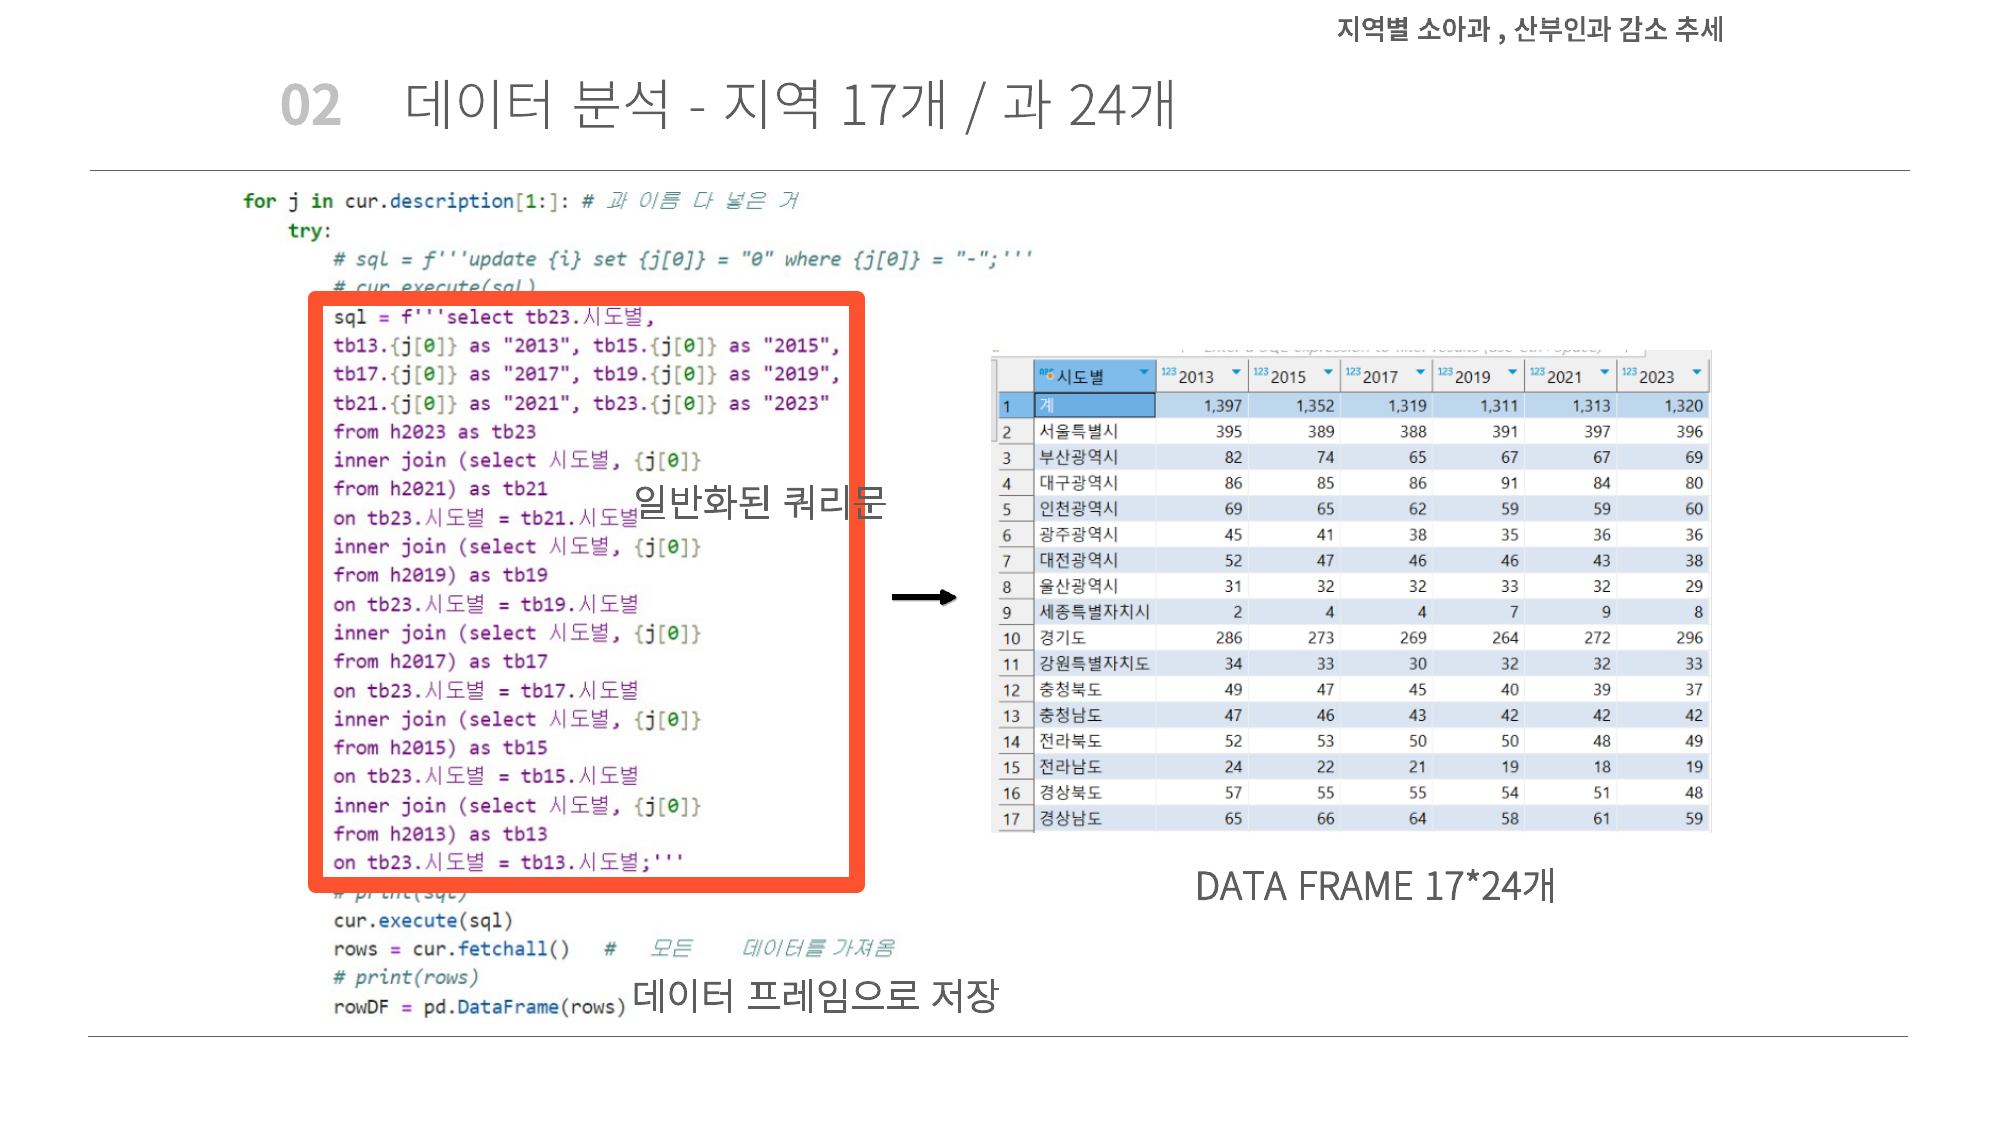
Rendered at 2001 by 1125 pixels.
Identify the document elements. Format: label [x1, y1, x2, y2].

text_box [1007, 85, 1032, 108]
text_box [901, 86, 923, 118]
text_box [423, 81, 439, 127]
text_box [580, 81, 613, 101]
text_box [783, 111, 817, 129]
text_box [1039, 79, 1051, 129]
text_box [574, 106, 619, 120]
text_box [1499, 34, 1506, 45]
picture [1619, 16, 1667, 42]
text_box [1157, 79, 1172, 129]
text_box [1514, 16, 1611, 42]
picture [1418, 16, 1490, 42]
text_box [776, 79, 817, 109]
text_box [533, 79, 548, 129]
text_box [1337, 16, 1383, 42]
picture [1676, 16, 1722, 42]
text_box [408, 86, 430, 117]
text_box [312, 83, 341, 125]
text_box [444, 79, 448, 129]
text_box [459, 83, 484, 118]
text_box [243, 192, 1714, 1018]
text_box [725, 84, 756, 120]
text_box [965, 81, 987, 135]
text_box [650, 79, 666, 109]
text_box [871, 84, 896, 125]
text_box [632, 111, 666, 129]
text_box [762, 79, 766, 129]
text_box [625, 82, 654, 108]
text_box [928, 79, 943, 129]
text_box [844, 84, 866, 125]
text_box [493, 79, 497, 129]
text_box [1098, 84, 1126, 125]
text_box [1070, 83, 1095, 125]
text_box [281, 83, 310, 126]
text_box [580, 114, 614, 128]
text_box [1387, 17, 1408, 41]
text_box [1004, 99, 1036, 118]
text_box [510, 84, 537, 117]
text_box [1130, 86, 1152, 118]
